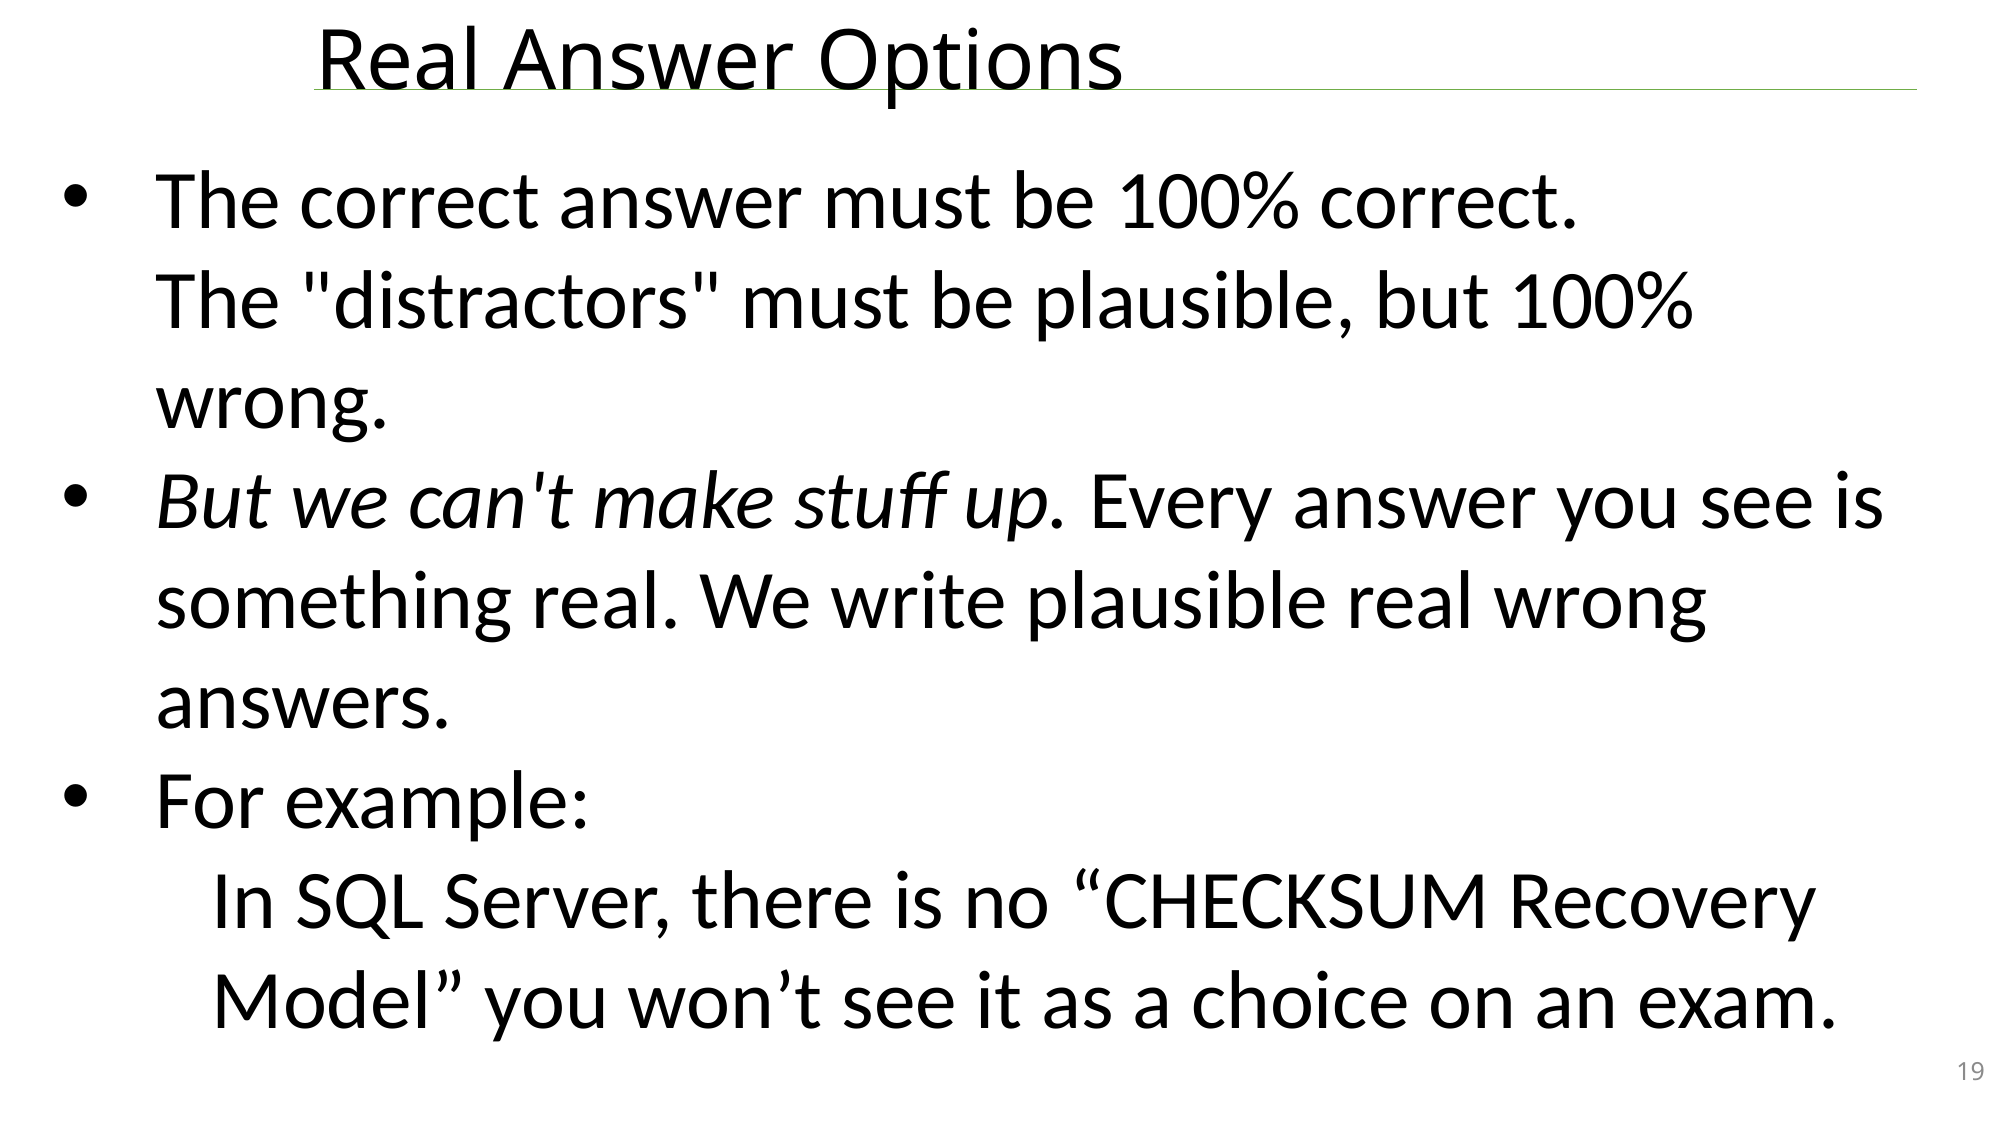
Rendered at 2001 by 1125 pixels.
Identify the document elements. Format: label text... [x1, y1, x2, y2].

text_box The correct answer must be 100% correct. The "distractors" must be plausible, but 100% wrong. But we can't make stuff up. Every answer you see is something real. We write plausible real wrong answers. For example: In SQL Server, there is no “CHECKSUM Recovery Model” you won’t see it as a choice on an exam. [46, 137, 1955, 1063]
slide_number 19 [1533, 1042, 2000, 1103]
title Real Answer Options [300, 0, 1917, 125]
